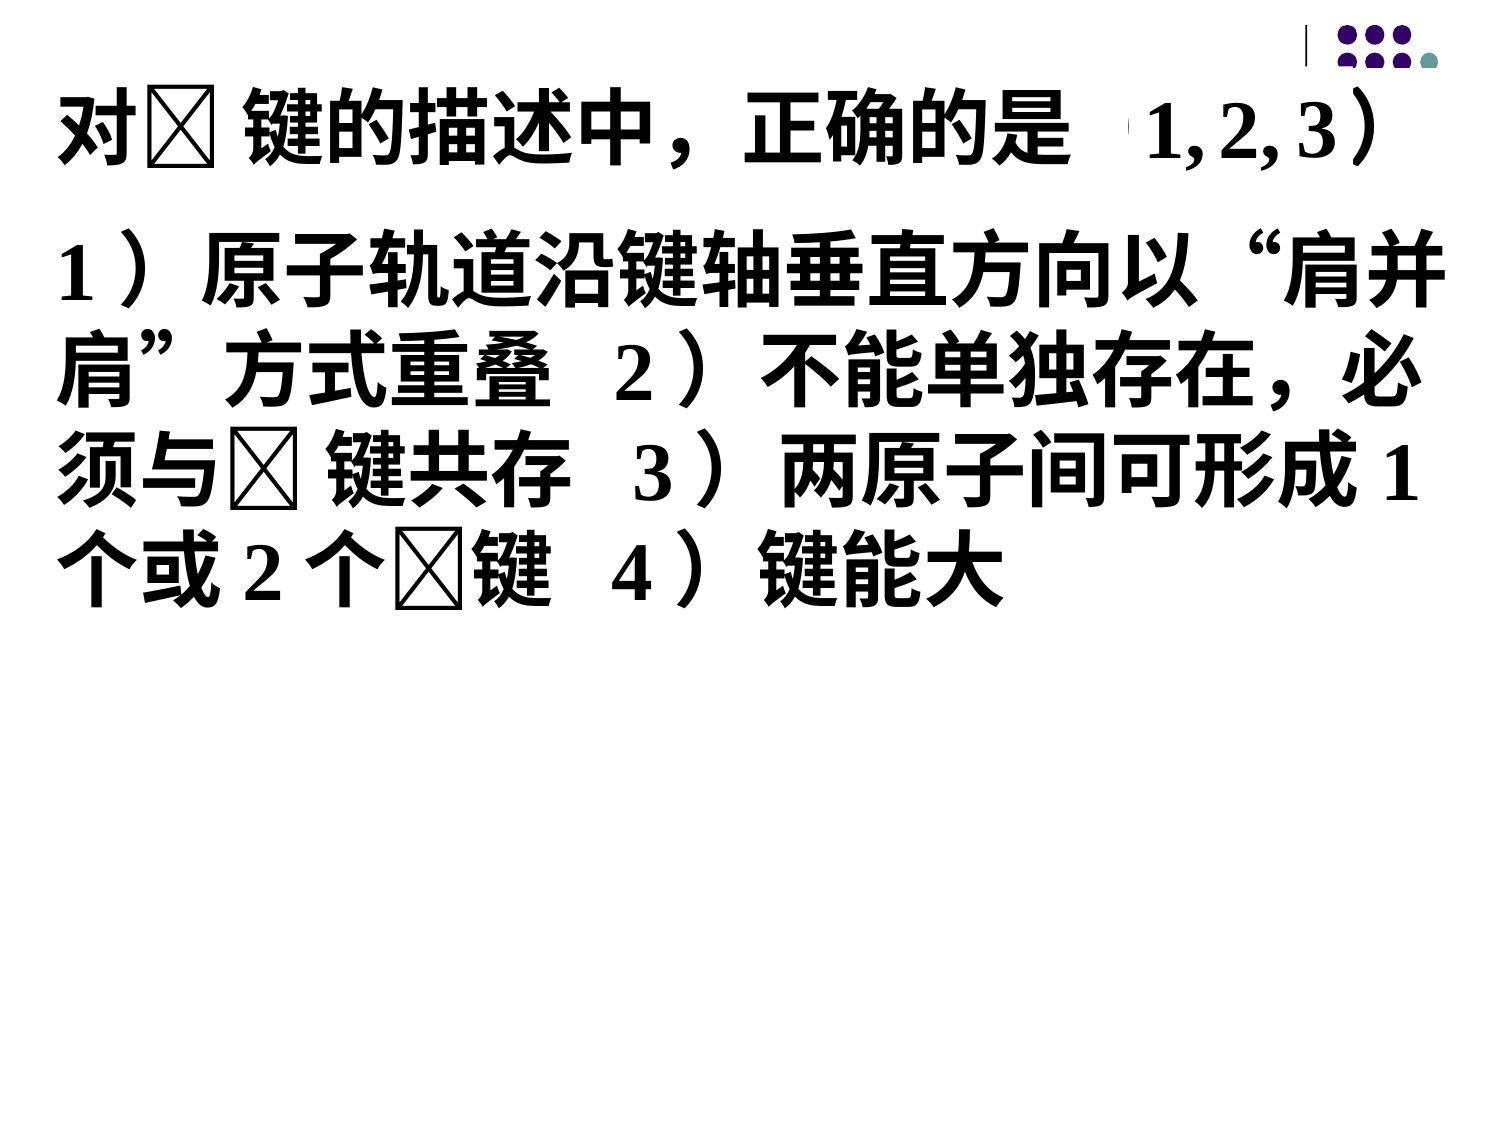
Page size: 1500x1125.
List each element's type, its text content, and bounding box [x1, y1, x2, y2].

text_box 对 键的描述中，正确的是（ ） 1）原子轨道沿键轴垂直方向以“肩并肩”方式重叠 2）不能单独存在，必须与 键共存 3）两原子间可形成1个或2个键 4）键能大 [41, 68, 1479, 625]
text_box 3 [1281, 66, 1354, 182]
text_box 1, [1128, 68, 1203, 183]
text_box 2, [1203, 68, 1297, 183]
